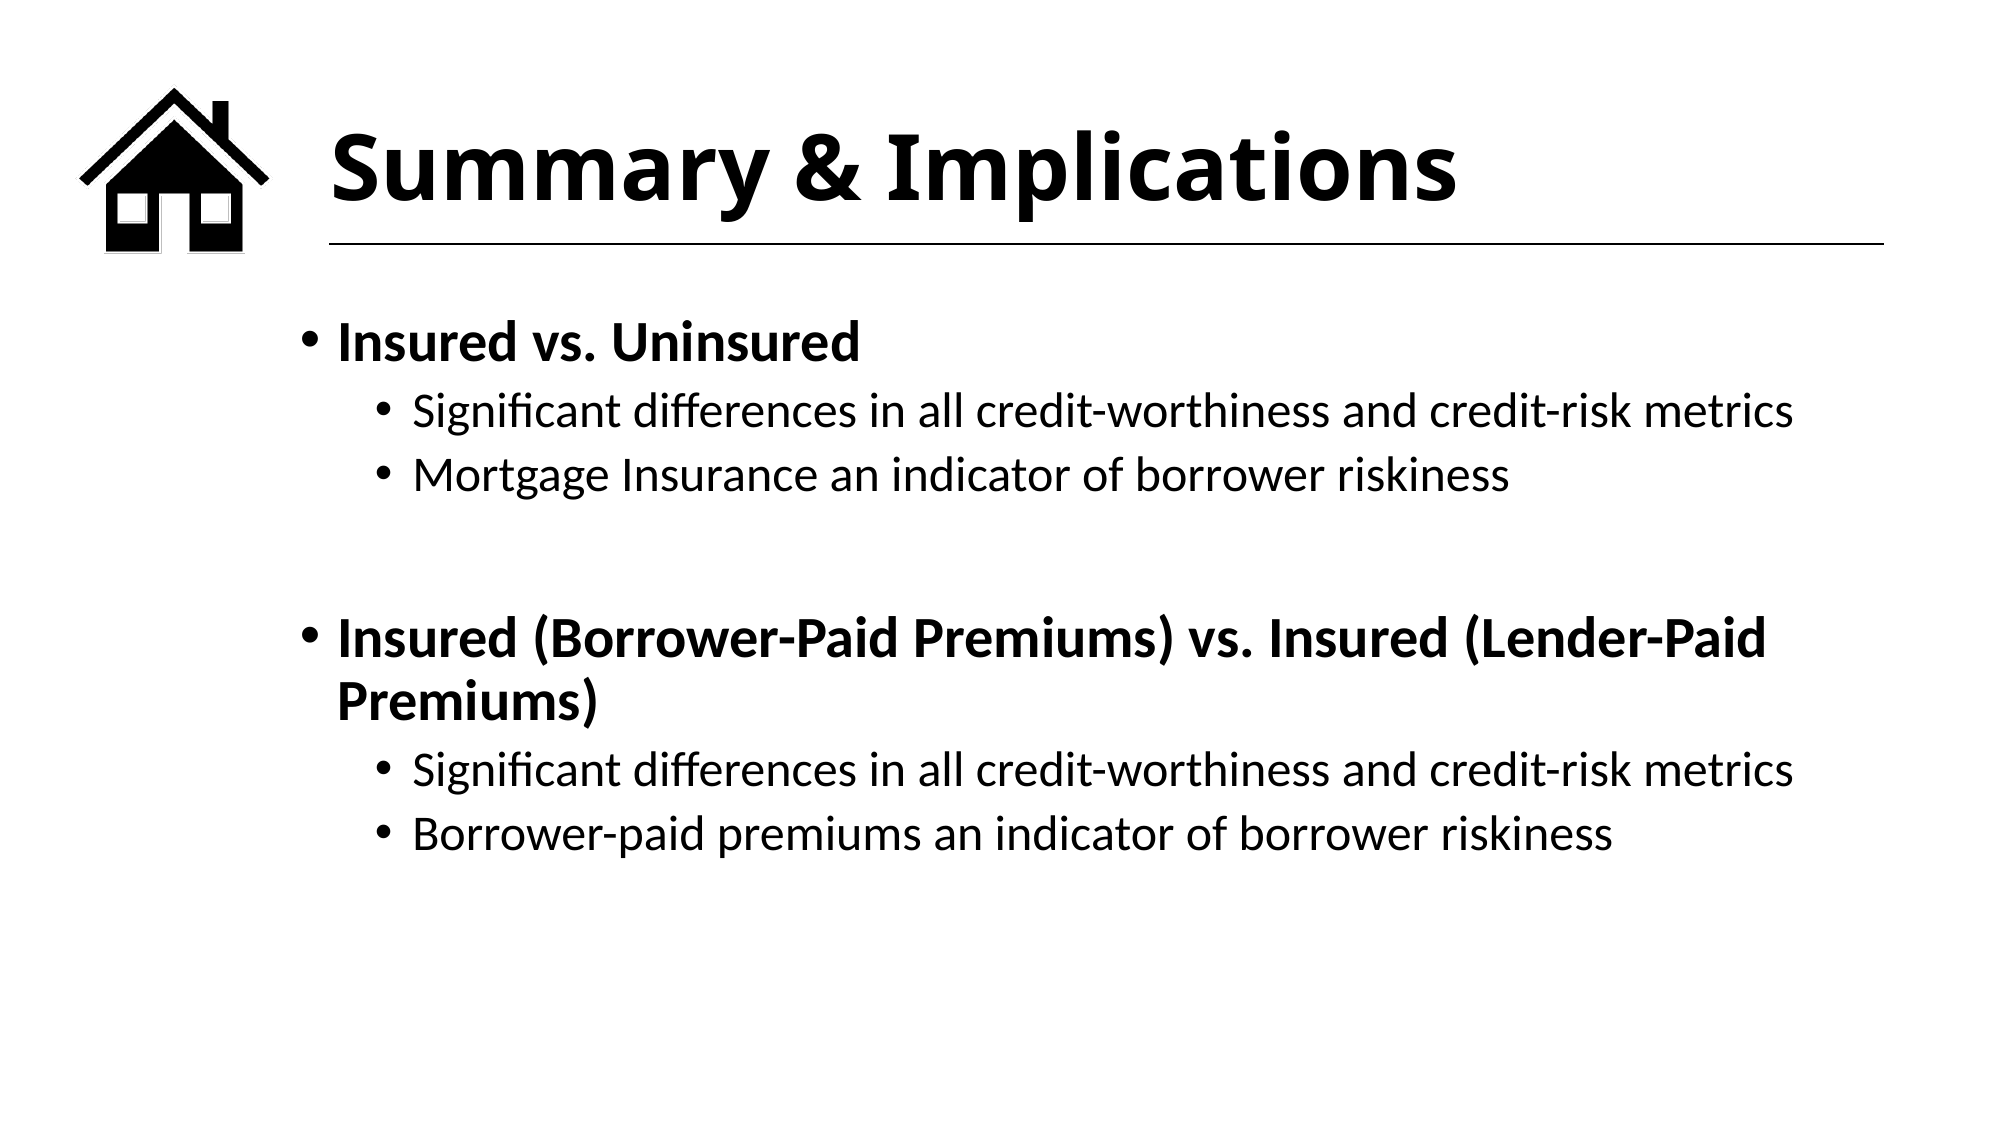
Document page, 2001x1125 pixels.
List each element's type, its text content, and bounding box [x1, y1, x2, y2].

picture [63, 58, 285, 280]
title Summary & Implications [315, 62, 2000, 280]
list Insured vs. Uninsured Significant differences in all credit-worthiness and credit-risk metrics Mortgage Insurance an indicator of borrower riskiness Insured (Borrower-Paid Premiums) vs. Insured (Lender-Paid Premiums) Significant differences in all credit-worthiness and credit-risk metrics Borrower-paid premiums an indicator of borrower riskiness [284, 303, 1818, 1018]
